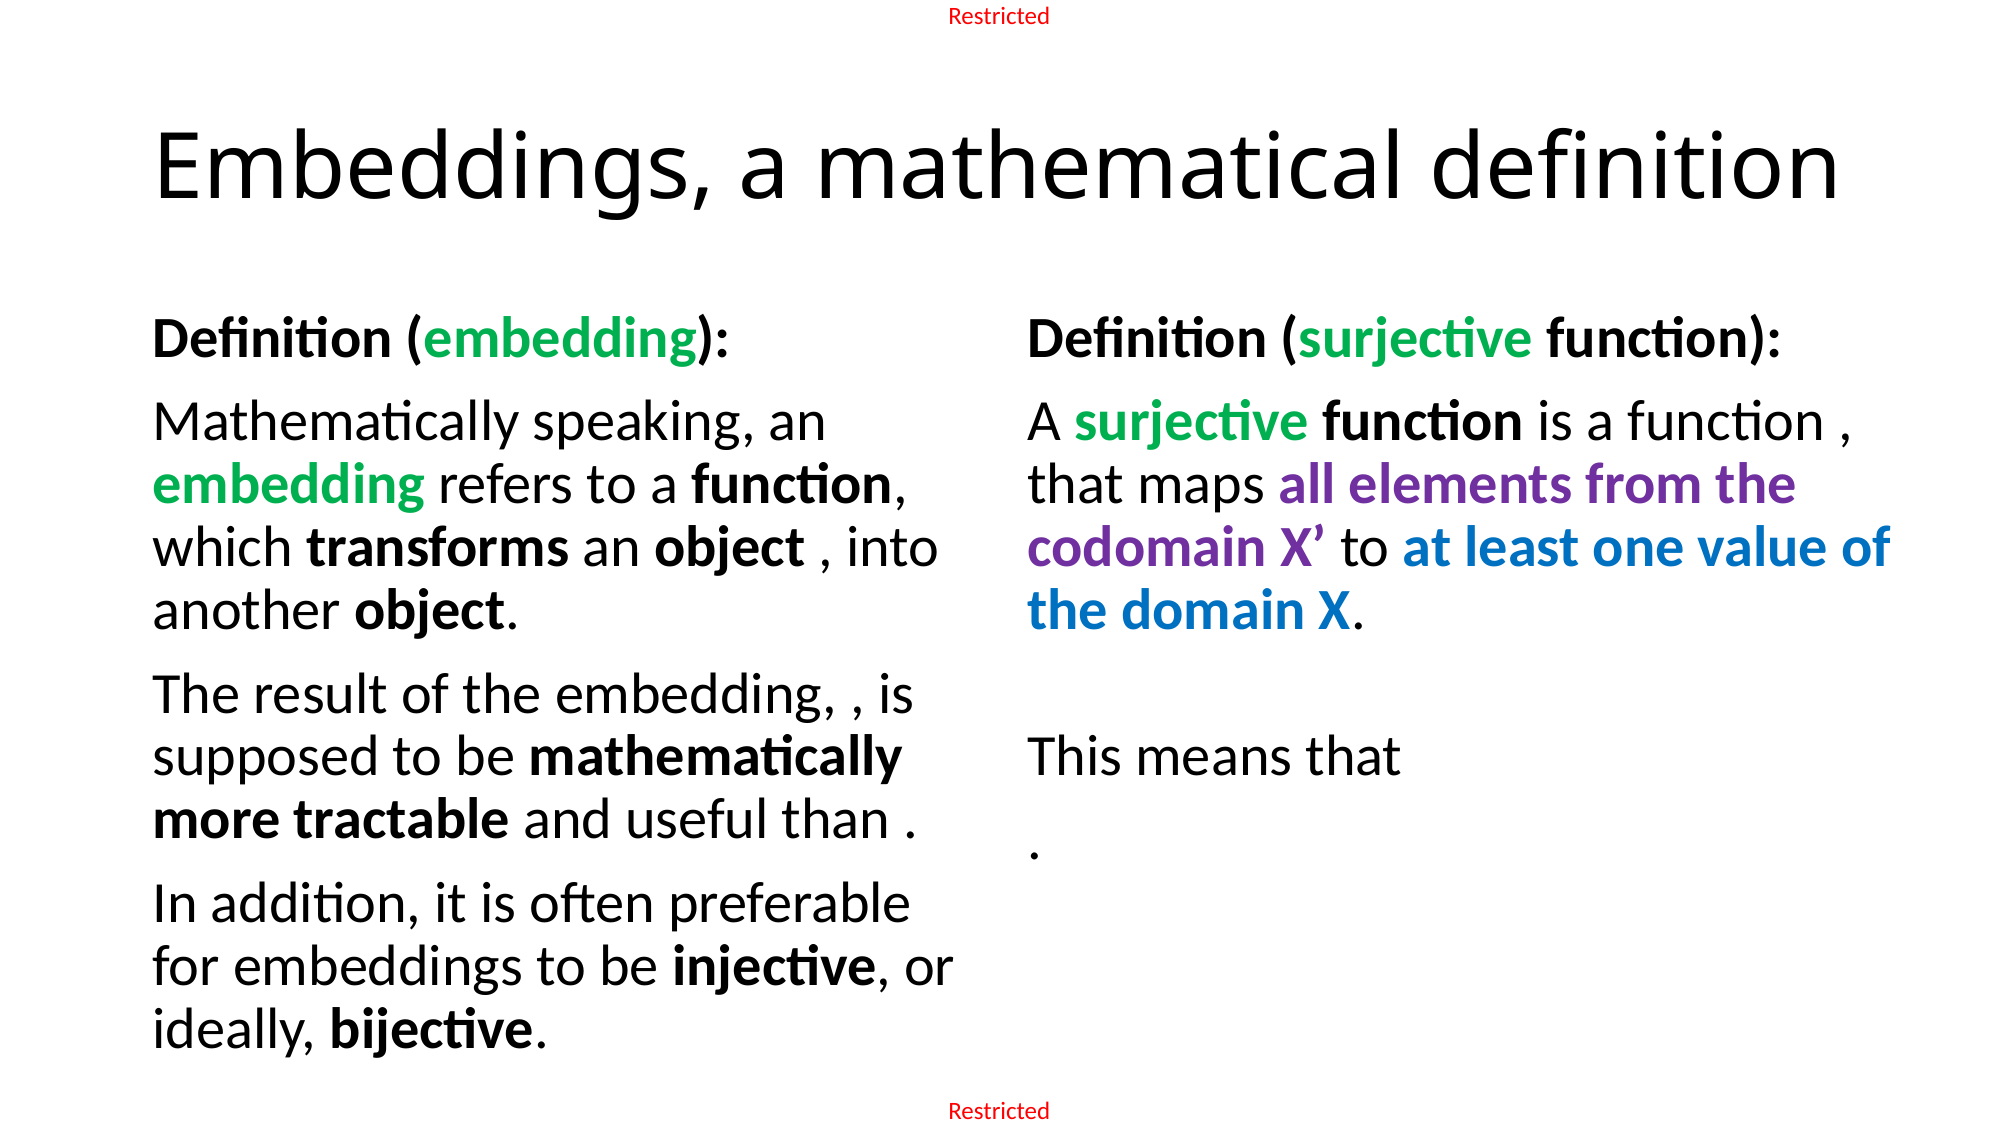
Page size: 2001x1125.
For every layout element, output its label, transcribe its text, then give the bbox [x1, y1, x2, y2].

title Embeddings, a mathematical definition [137, 59, 1863, 278]
